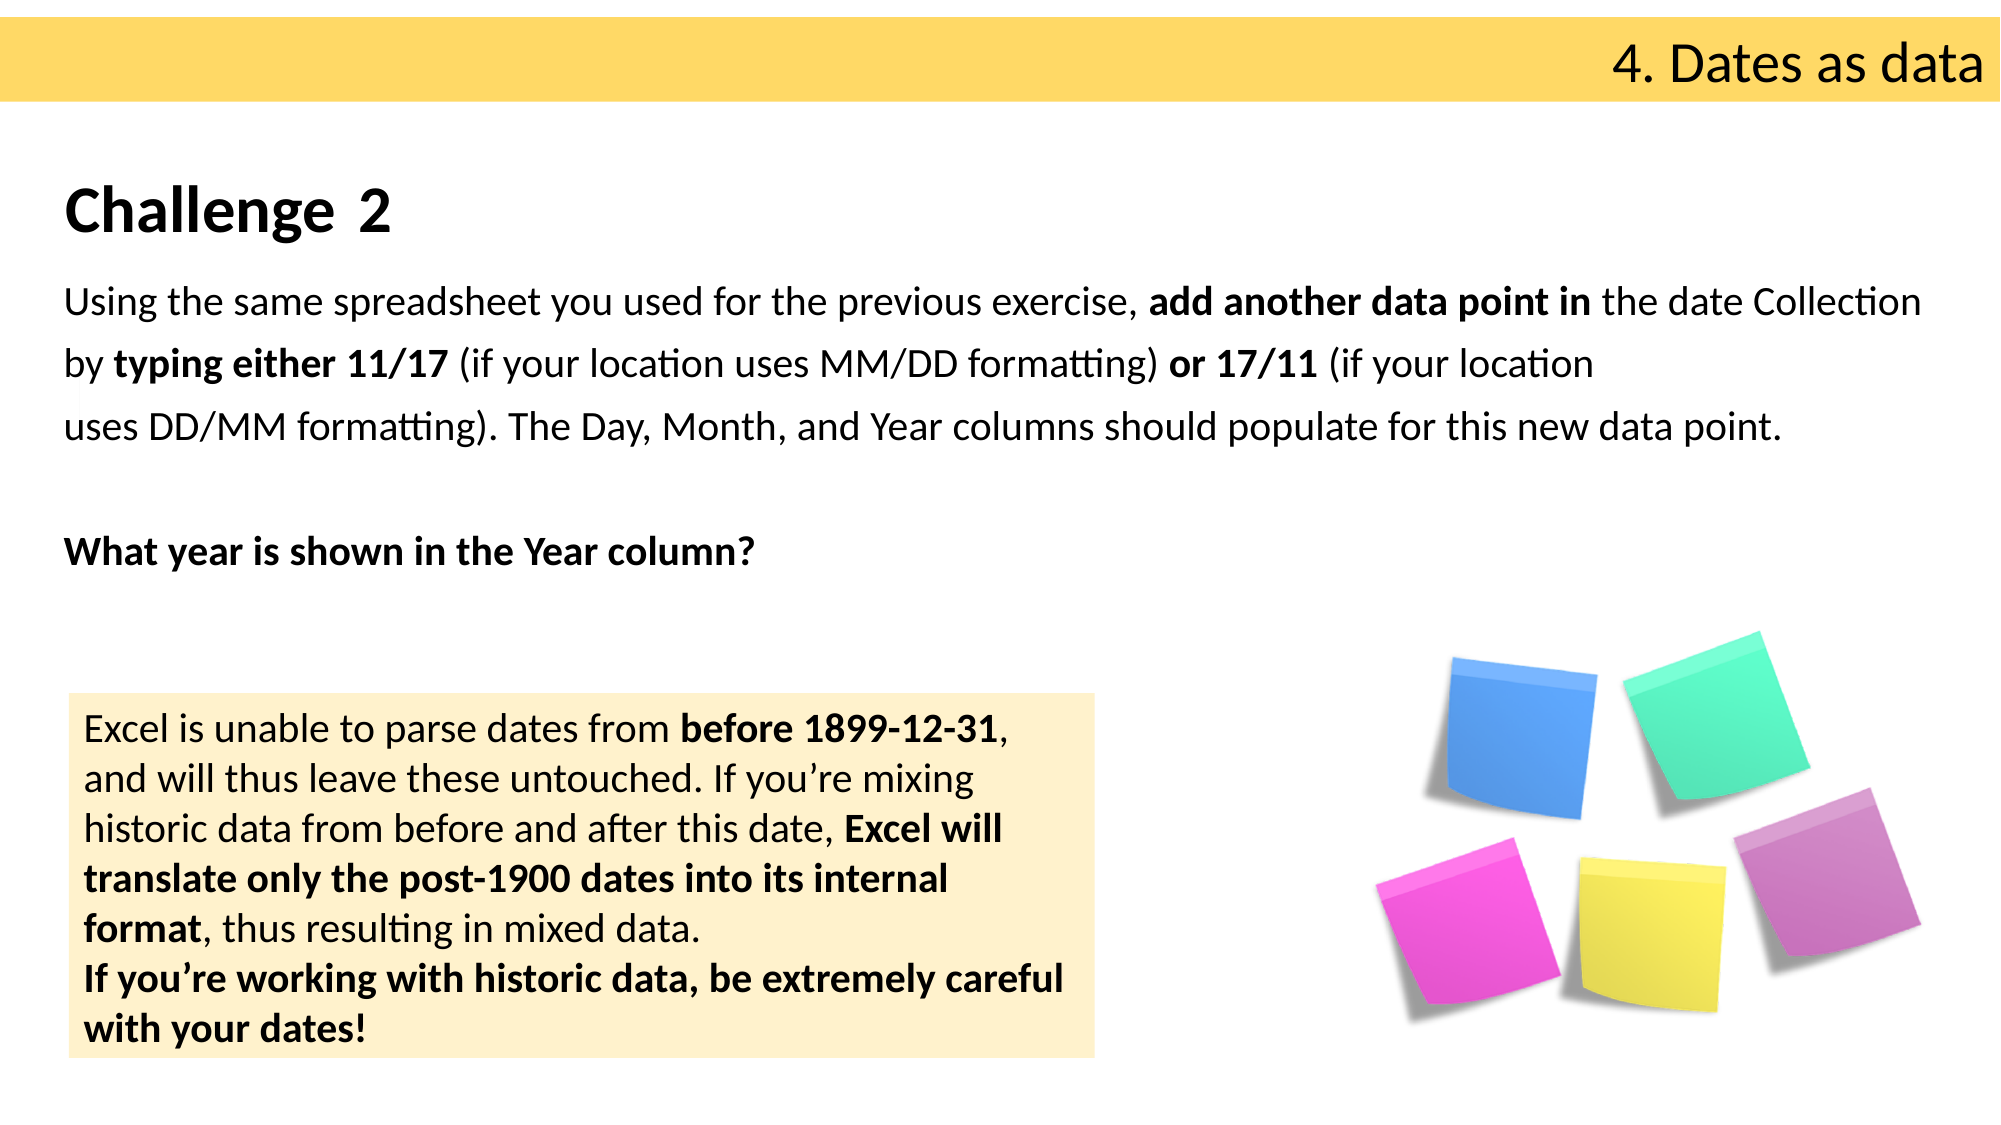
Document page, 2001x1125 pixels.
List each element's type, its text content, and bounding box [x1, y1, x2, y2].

text_box 4. Dates as data [0, 17, 2000, 102]
text_box Using the same spreadsheet you used for the previous exercise, add another data point in the date Collection by typing either 11/17 (if your location uses MM/DD formatting) or 17/11 (if your location uses DD/MM formatting). The Day, Month, and Year columns should populate for this new data point. What year is shown in the Year column? [48, 253, 1966, 682]
picture [1362, 622, 1932, 1058]
text_box Challenge 2 [50, 158, 408, 253]
text_box [481, 824, 1362, 930]
text_box Excel is unable to parse dates from before 1899-12-31, and will thus leave these untouched. If you’re mixing historic data from before and after this date, Excel will translate only the post-1900 dates into its internal format, thus resulting in mixed data. If you’re working with historic data, be extremely careful with your dates! [68, 693, 1095, 1058]
